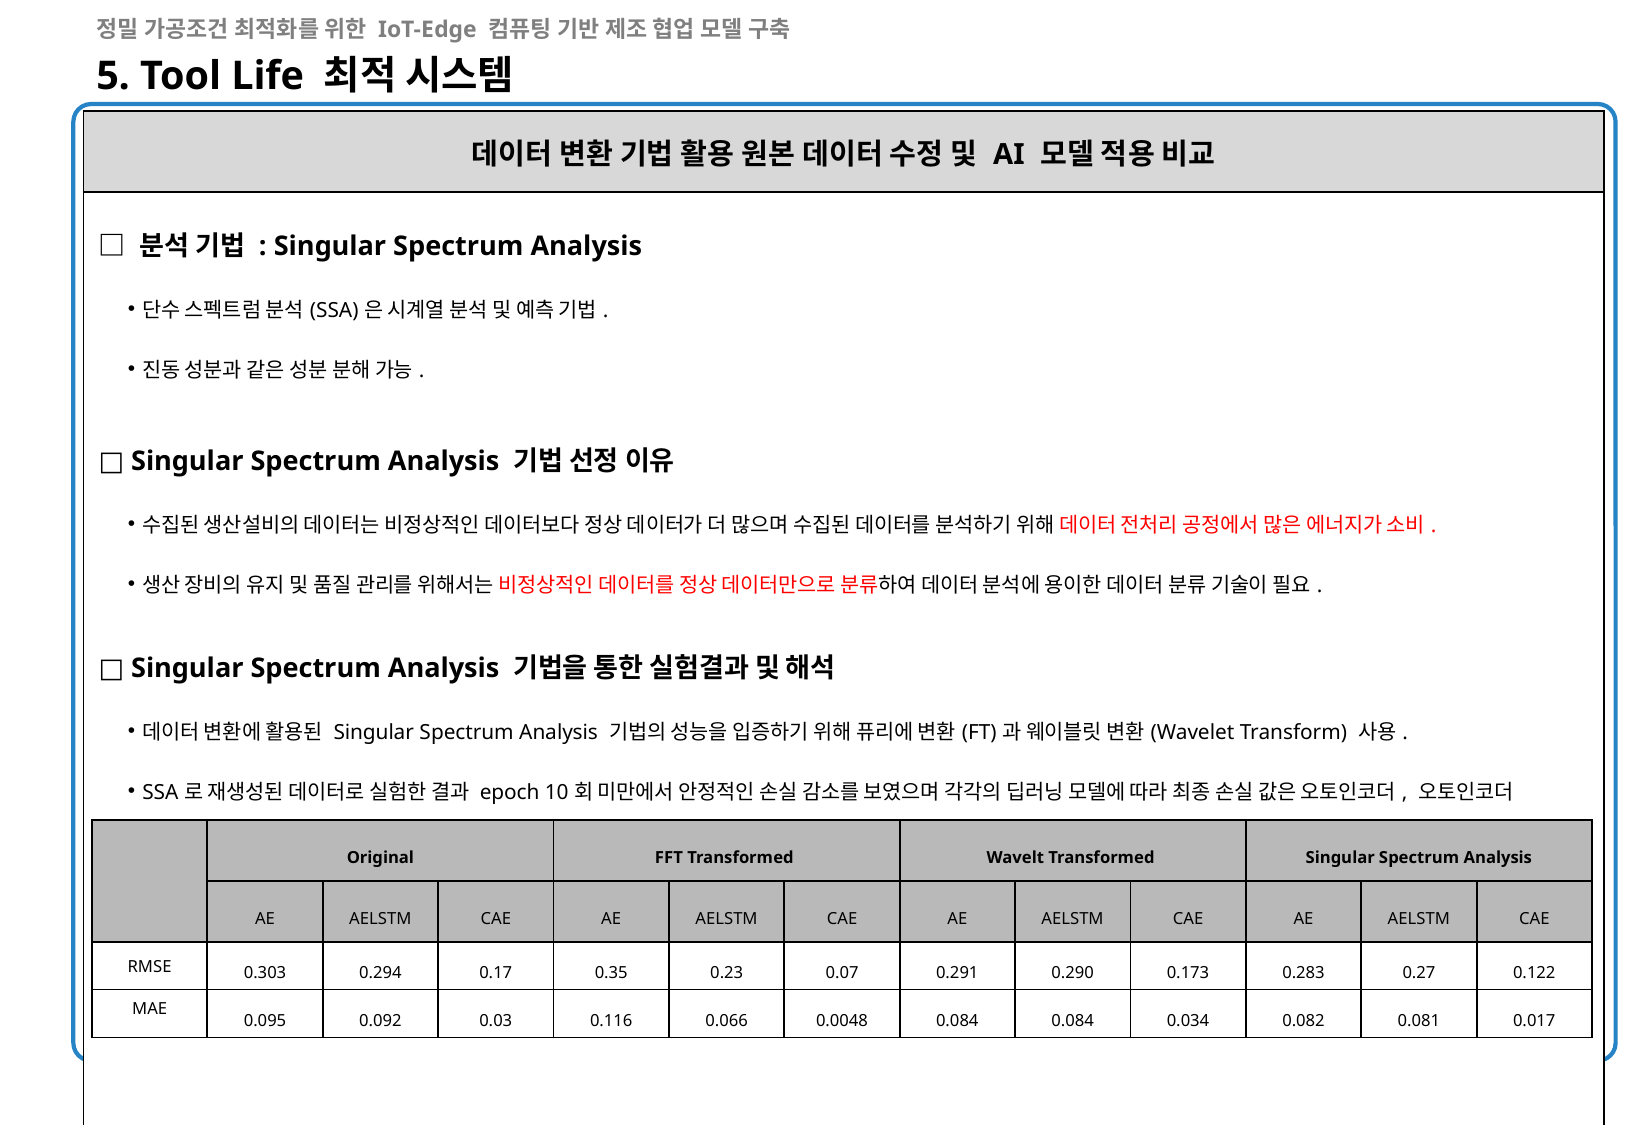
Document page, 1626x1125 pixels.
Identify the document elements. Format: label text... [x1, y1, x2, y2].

table_cell 0.290 [1016, 943, 1130, 989]
table_cell 0.0048 [785, 990, 899, 1037]
table_cell 0.35 [554, 943, 668, 989]
table_cell AELSTM [670, 882, 783, 941]
table_cell AELSTM [1016, 882, 1130, 941]
table_cell 0.092 [324, 990, 437, 1037]
title 5. Tool Life 최적 시스템 [81, 49, 1263, 98]
table_cell 0.17 [439, 943, 553, 989]
table_cell 0.03 [439, 990, 553, 1037]
table_cell 0.122 [1478, 943, 1591, 989]
table_cell 0.095 [208, 990, 322, 1037]
table_cell 0.066 [670, 990, 783, 1037]
table_cell AE [208, 882, 322, 941]
table_cell 0.303 [208, 943, 322, 989]
table_cell 0.081 [1362, 990, 1476, 1037]
list 정밀 가공조건 최적화를 위한 IoT-Edge 컴퓨팅 기반 제조 협업 모델 구축 [81, 7, 1063, 52]
table_cell □ 분석 기법 : Singular Spectrum Analysis 단수 스펙트럼 분석(SSA)은 시계열 분석 및 예측 기법. 진동 성분과 같은 성분 분해 가능. □ Singular Spectrum Analysis 기법 선정 이유 수집된 생산설비의 데이터는 비정상적인 데이터보다 정상 데이터가 더 많으며 수집된 데이터를 분석하기 위해 데이터 전처리 공정에서 많은 에너지가 소비. 생산 장비의 유지 및 품질 관리를 위해서는 비정상적인 데이터를 정상 데이터만으로 분류하여 데이터 분석에 용이한 데이터 분류 기술이 필요. □ Singular Spectrum Analysis 기법을 통한 실험결과 및 해석 데이터 변환에 활용된 Singular Spectrum Analysis 기법의 성능을 입증하기 위해 퓨리에 변환(FT)과 웨이블릿 변환(Wavelet Transform) 사용. SSA로 재생성된 데이터로 실험한 결과 epoch 10회 미만에서 안정적인 손실 감소를 보였으며 각각의 딥러닝 모델에 따라 최종 손실 값은 오토인코더, 오토인코더 장단기메모리, 컨볼루션 오토인코더로 0.0823, 0.0817, 0.0178을 보이며 가장 안정된 조합을 보였으며 딥러닝 알고리즘의 경우 Convolutional Auto-encoder의 성능이 가장 유효. [84, 193, 1603, 1125]
table_cell 0.116 [554, 990, 668, 1037]
table_cell AE [901, 882, 1014, 941]
table_header Wavelt Transformed [901, 821, 1245, 880]
table_cell 0.034 [1131, 990, 1245, 1037]
table_cell AELSTM [324, 882, 437, 941]
table_cell 0.084 [901, 990, 1014, 1037]
table_header FFT Transformed [554, 821, 899, 880]
table_cell 0.084 [1016, 990, 1130, 1037]
table_header Original [208, 821, 553, 880]
table_cell 0.082 [1247, 990, 1360, 1037]
table_cell CAE [1131, 882, 1245, 941]
table_header [93, 821, 206, 941]
table_cell AE [554, 882, 668, 941]
table_cell CAE [439, 882, 553, 941]
table_cell 0.27 [1362, 943, 1476, 989]
table_cell 0.07 [785, 943, 899, 989]
table_cell RMSE [93, 943, 206, 989]
table_header 데이터 변환 기법 활용 원본 데이터 수정 및 AI 모델 적용 비교 [84, 112, 1603, 191]
table_cell 0.173 [1131, 943, 1245, 989]
table_cell CAE [785, 882, 899, 941]
table_cell AE [1247, 882, 1360, 941]
table_cell 0.23 [670, 943, 783, 989]
table_cell 0.291 [901, 943, 1014, 989]
table_cell 0.294 [324, 943, 437, 989]
table_cell 0.283 [1247, 943, 1360, 989]
table_header Singular Spectrum Analysis [1247, 821, 1591, 880]
table_cell MAE [93, 990, 206, 1037]
table_cell CAE [1478, 882, 1591, 941]
table_cell AELSTM [1362, 882, 1476, 941]
table_cell 0.017 [1478, 990, 1591, 1037]
